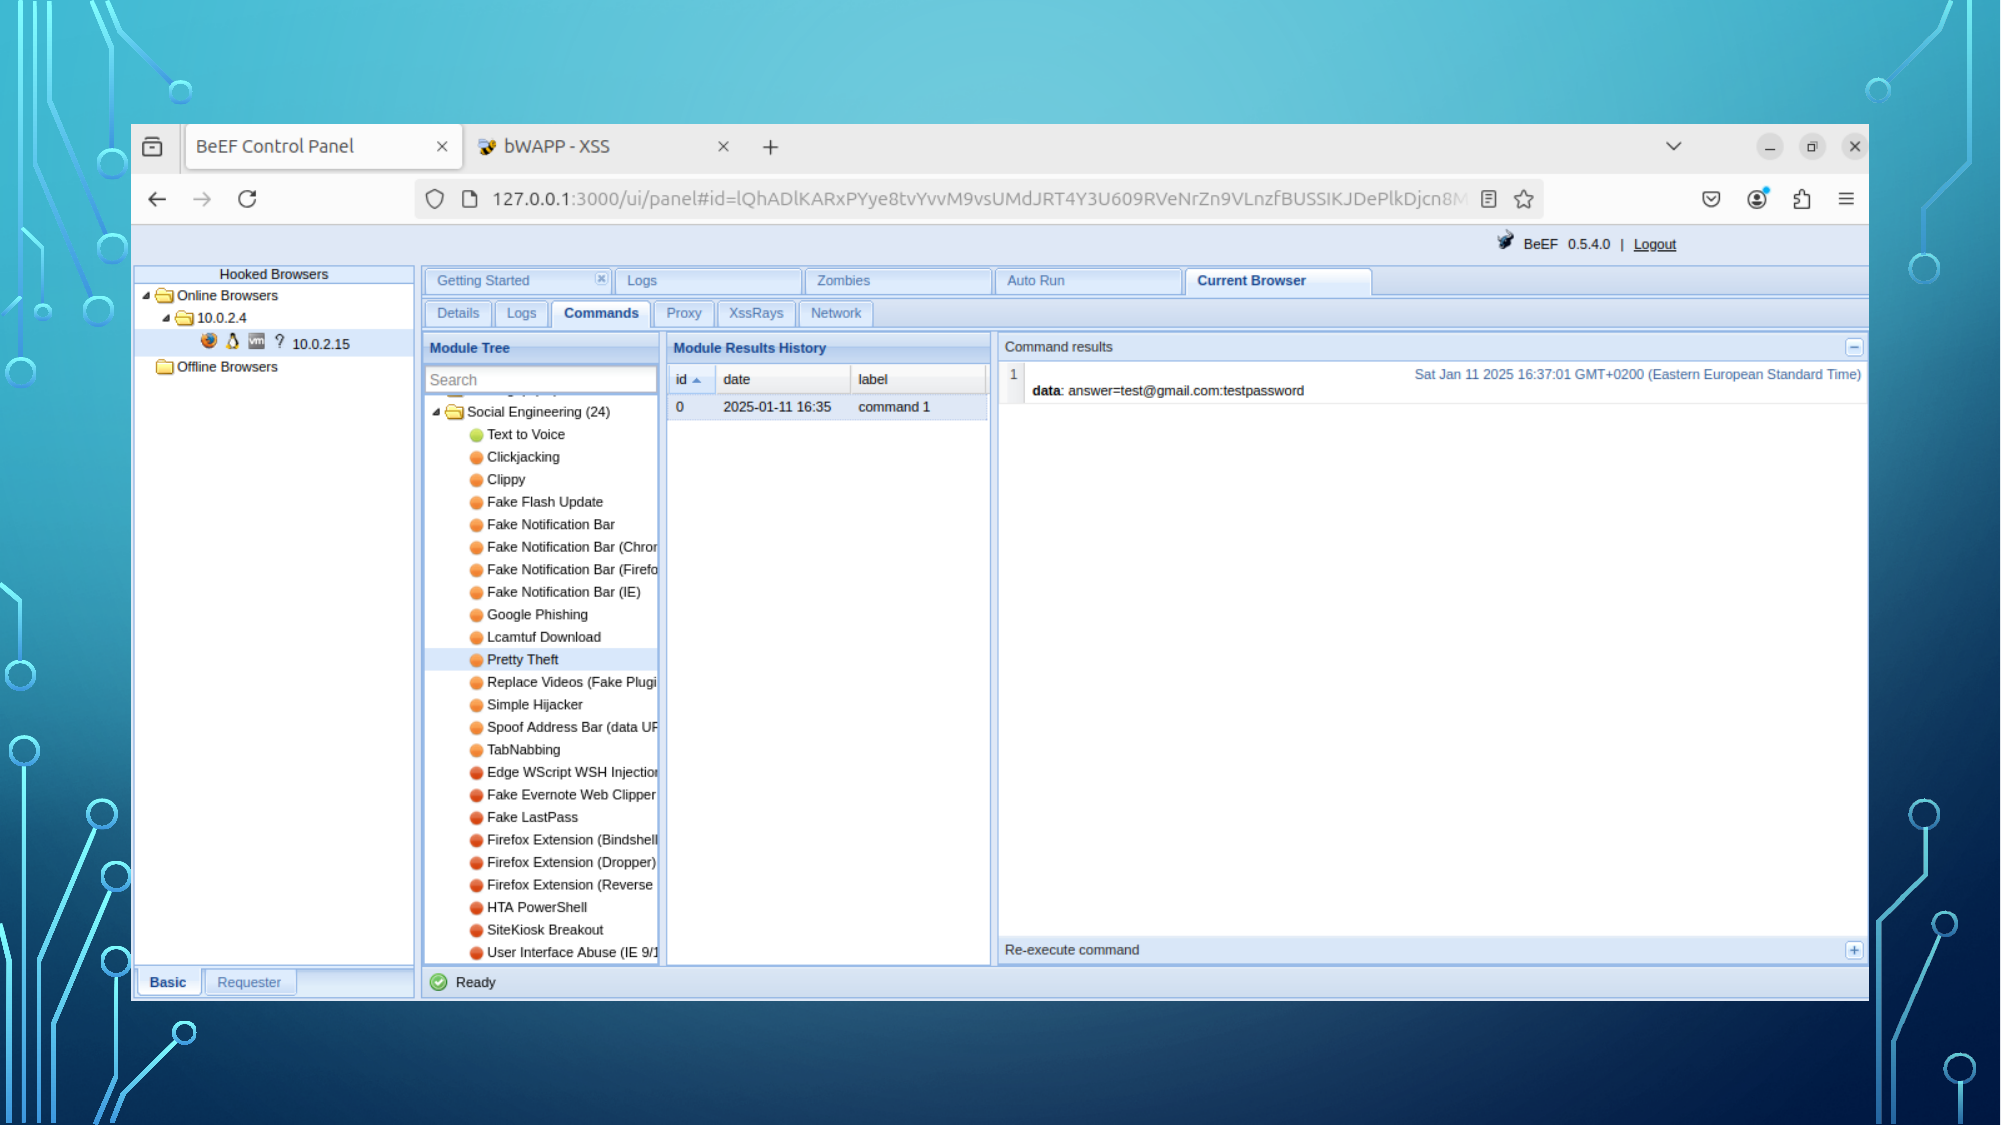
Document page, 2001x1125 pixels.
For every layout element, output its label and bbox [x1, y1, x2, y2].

picture [130, 124, 1869, 1001]
